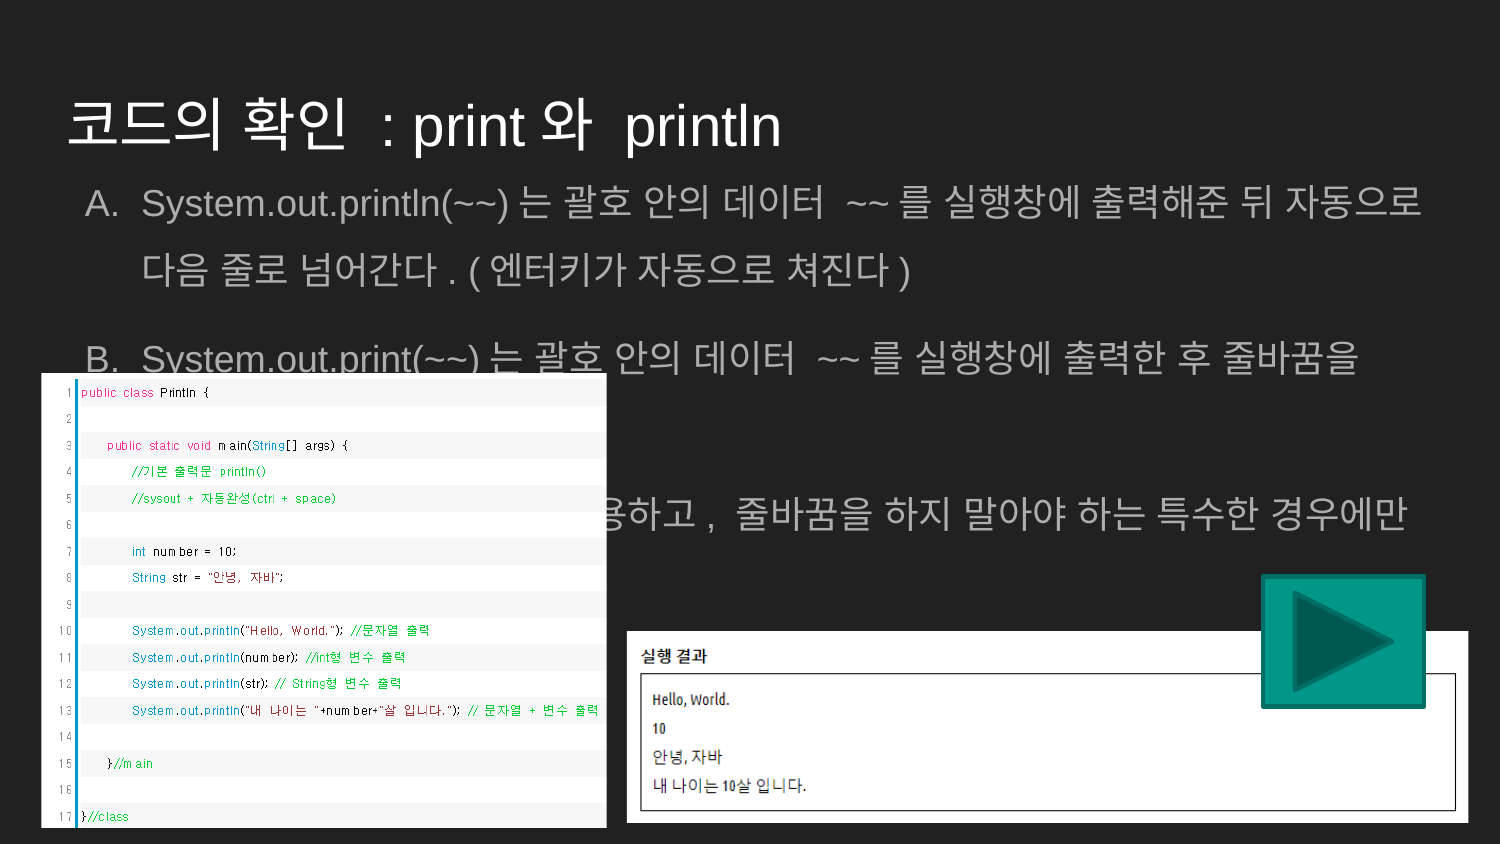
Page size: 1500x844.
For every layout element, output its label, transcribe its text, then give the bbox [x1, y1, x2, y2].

list System.out.println(~~)는 괄호 안의 데이터 ~~를 실행창에 출력해준 뒤 자동으로 다음 줄로 넘어간다. (엔터키가 자동으로 쳐진다) System.out.print(~~)는 괄호 안의 데이터 ~~를 실행창에 출력한 후 줄바꿈을 하지 않는다. 대부분의 경우 println()을 사용하고, 줄바꿈을 하지 말아야 하는 특수한 경우에만 print()를 사용한다. [51, 141, 1449, 784]
text_box [1261, 574, 1426, 630]
title 코드의 확인 : print와 println [51, 72, 1449, 141]
picture [41, 372, 607, 828]
picture [626, 631, 1469, 823]
